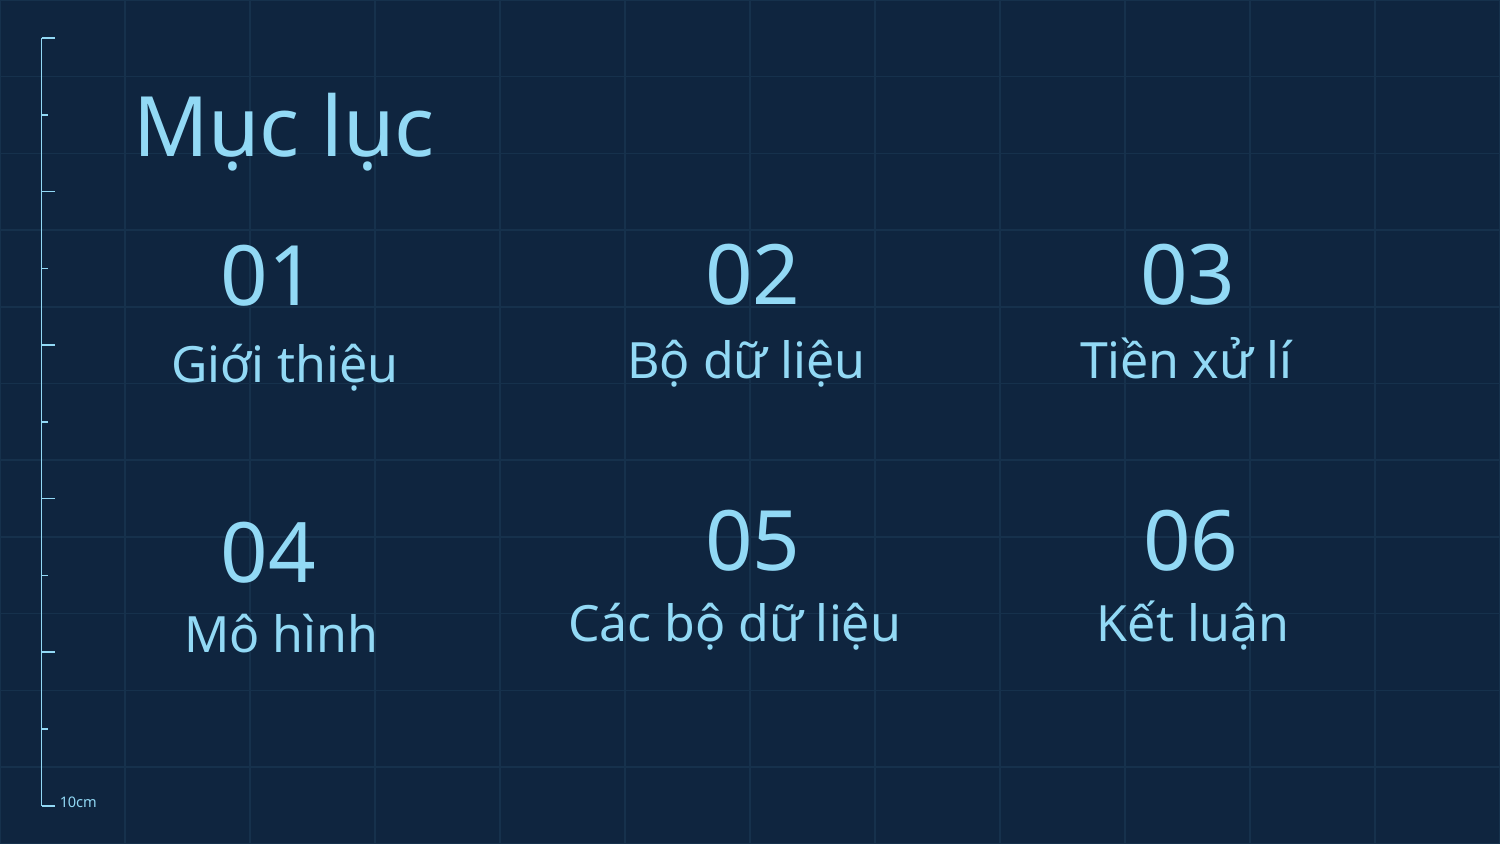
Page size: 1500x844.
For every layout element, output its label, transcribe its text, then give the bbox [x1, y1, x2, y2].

title 03 [1125, 238, 1335, 337]
title 02 [690, 238, 900, 337]
title 05 [690, 504, 900, 603]
title Mô hình [169, 602, 429, 689]
text_box 06 [1128, 504, 1338, 603]
title Giới thiệu [156, 332, 540, 419]
title Tiền xử lí [1065, 328, 1461, 416]
title 04 [205, 516, 415, 614]
title 01 [205, 239, 415, 337]
title Các bộ dữ liệu [553, 591, 1004, 679]
title Bộ dữ liệu [612, 328, 1065, 416]
title Mục lục [118, 72, 1382, 182]
text_box Kết luận [1081, 591, 1500, 679]
